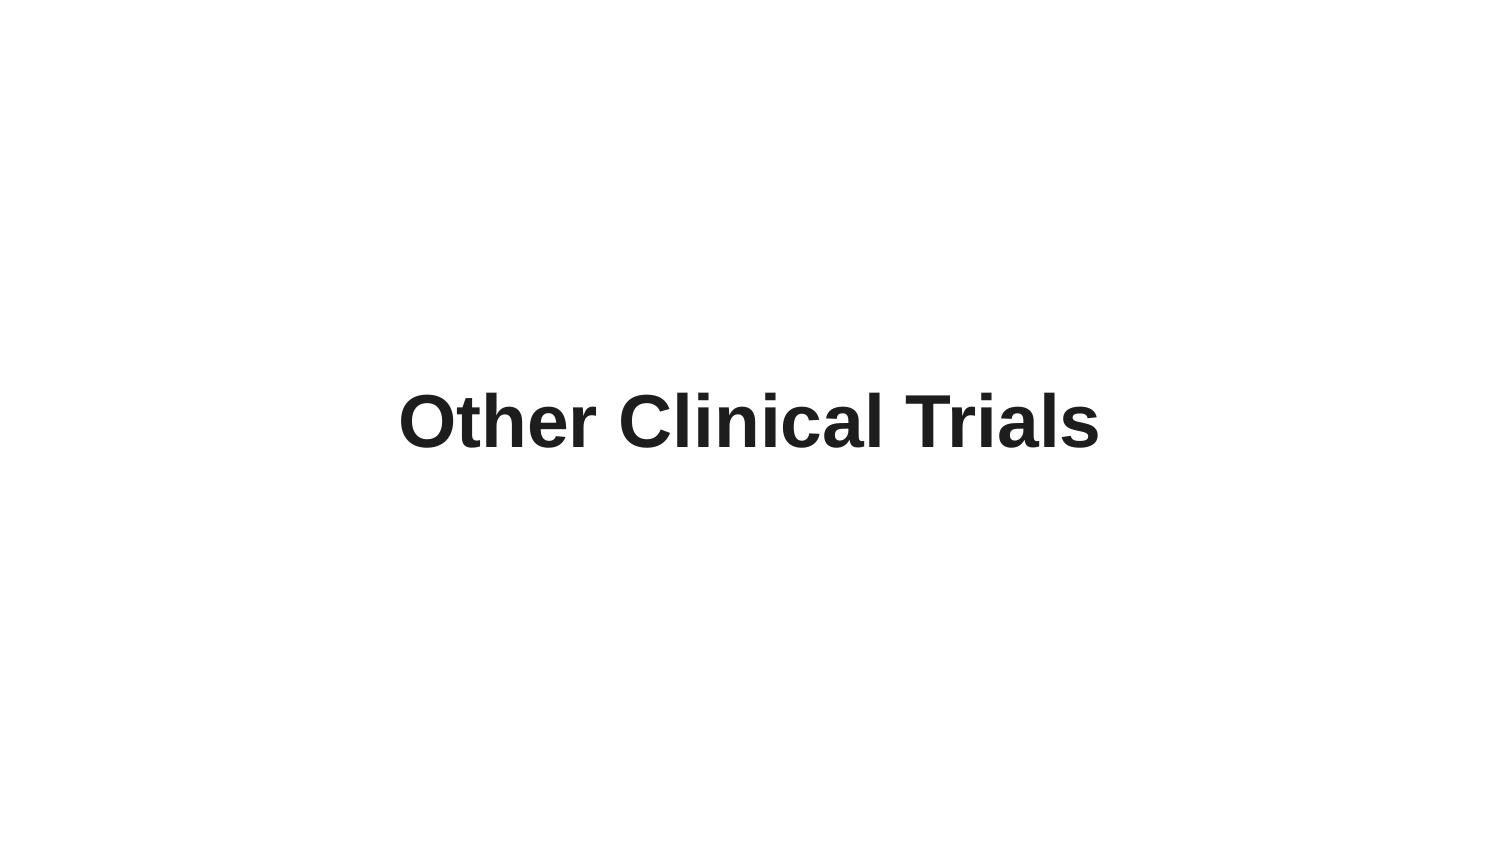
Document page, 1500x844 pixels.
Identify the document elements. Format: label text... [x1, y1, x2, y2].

title Other Clinical Trials [200, 366, 1300, 478]
